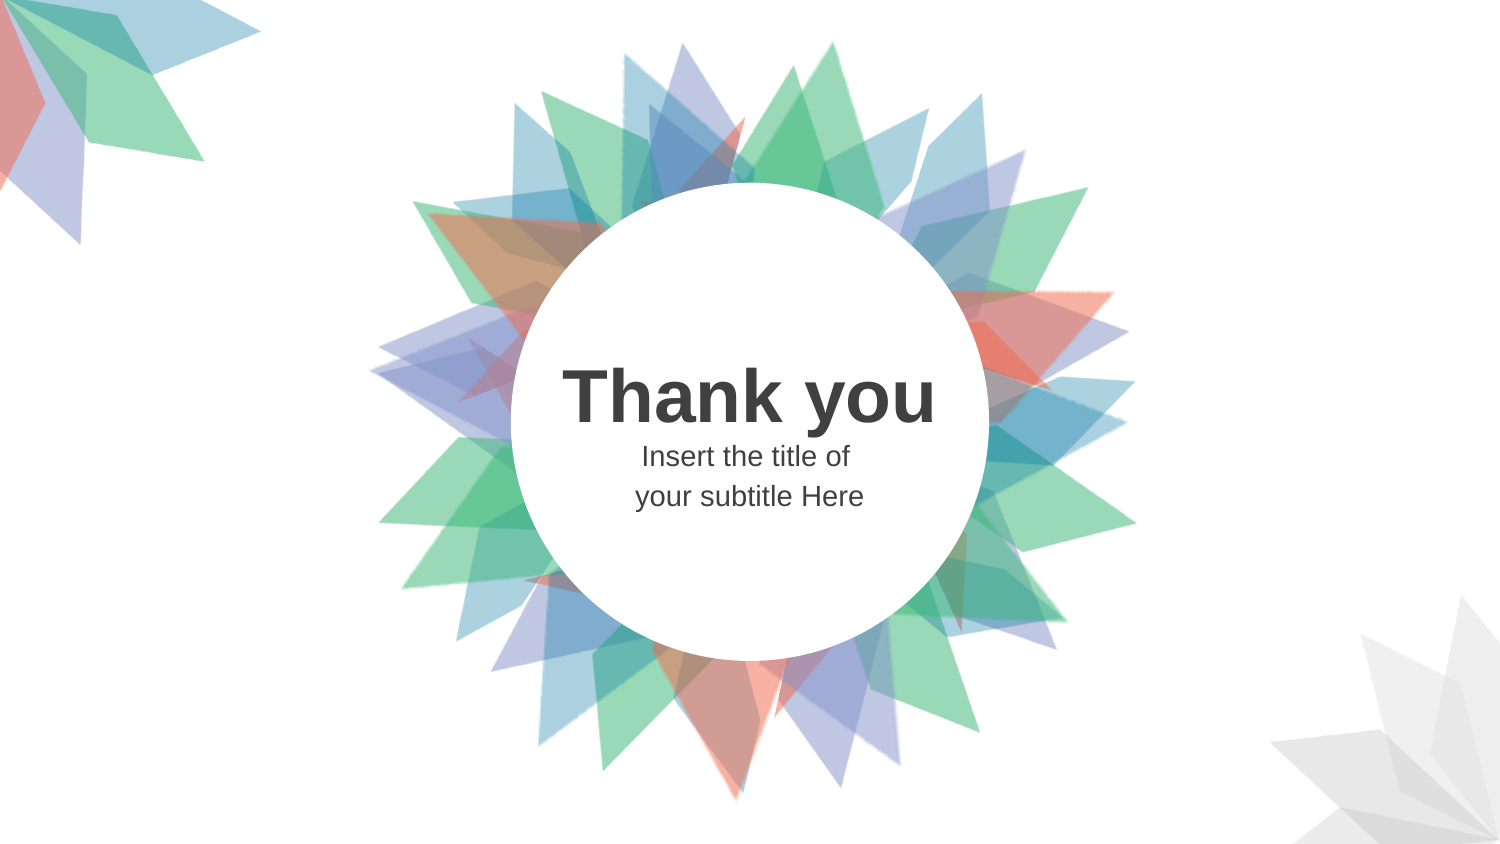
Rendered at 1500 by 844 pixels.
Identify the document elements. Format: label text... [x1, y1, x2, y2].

list Insert the title of your subtitle Here [525, 439, 975, 511]
picture [1269, 594, 1500, 844]
picture [0, 0, 261, 245]
picture [278, 0, 1221, 844]
list Thank you [525, 344, 975, 439]
